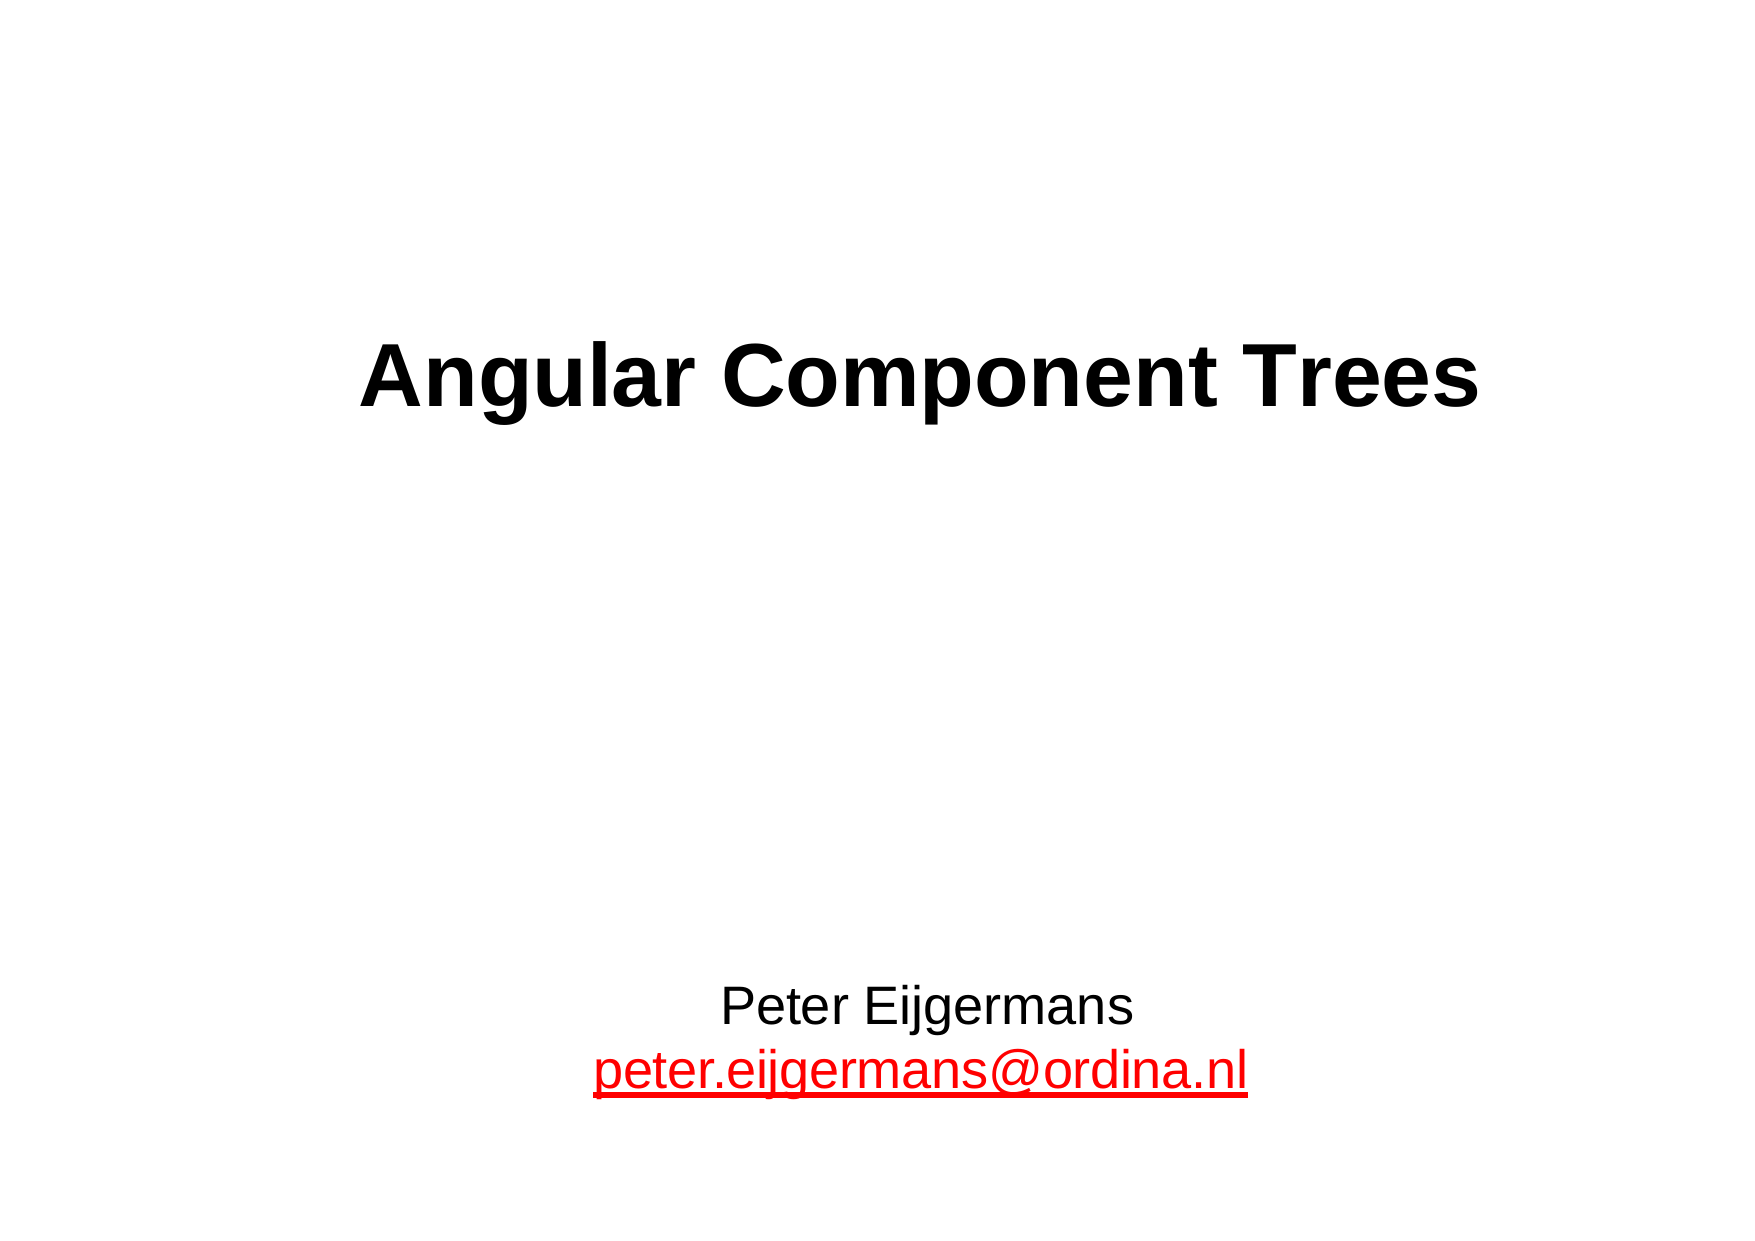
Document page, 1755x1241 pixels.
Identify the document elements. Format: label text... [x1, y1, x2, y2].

text_box Angular Component Trees [280, 316, 1560, 424]
text_box Peter Eijgermans peter.eijgermans@ordina.nl [515, 970, 1325, 1100]
